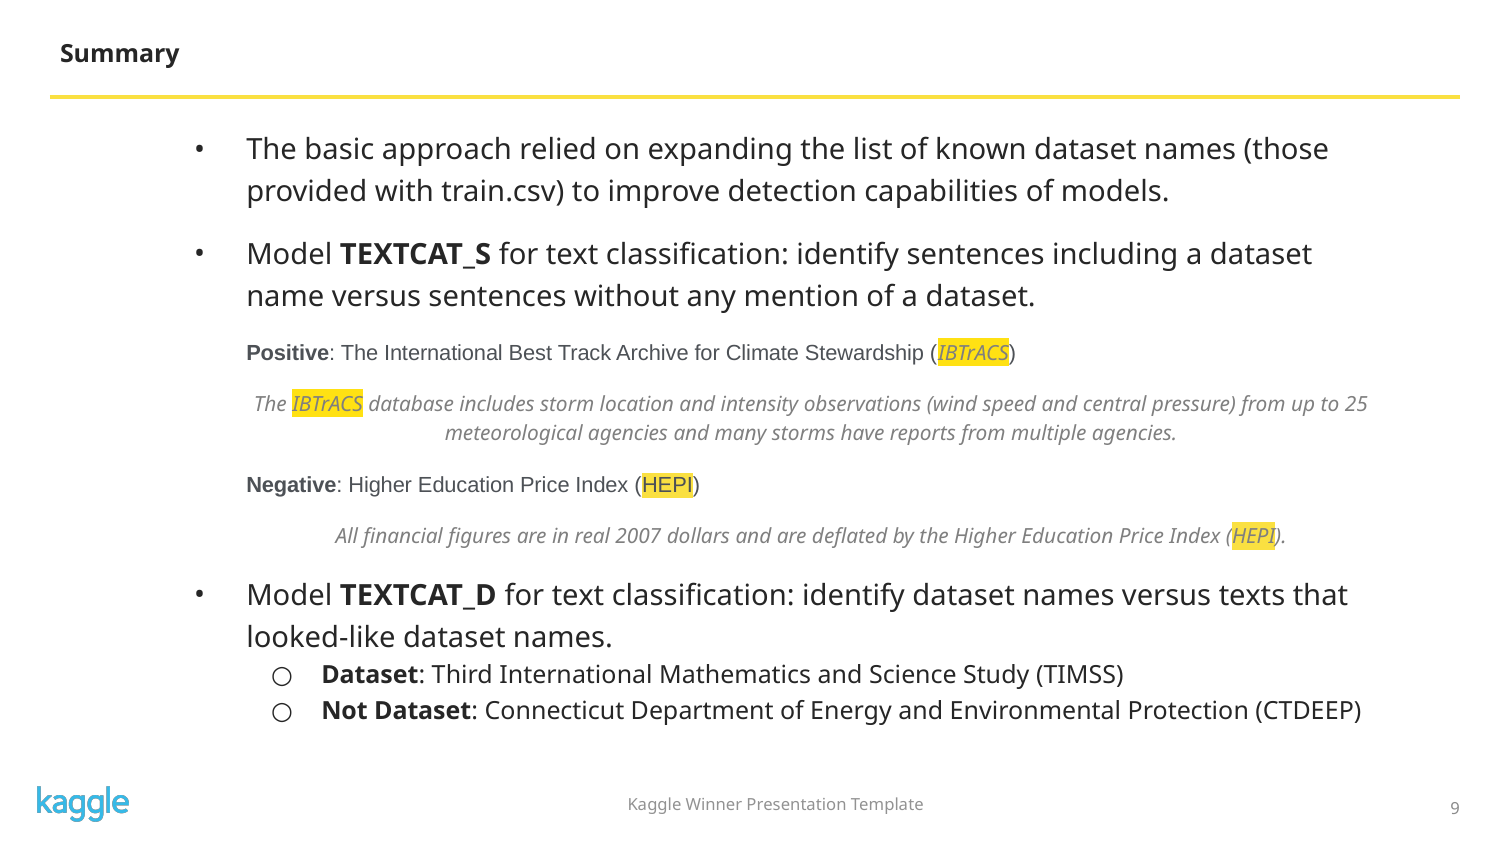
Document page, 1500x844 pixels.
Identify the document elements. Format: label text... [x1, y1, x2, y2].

picture [37, 786, 129, 822]
text_box Summary [45, 30, 888, 116]
text_box The basic approach relied on expanding the list of known dataset names (those provided with train.csv) to improve detection capabilities of models. Model TEXTCAT_S for text classification: identify sentences including a dataset name versus sentences without any mention of a dataset. Positive: The International Best Track Archive for Climate Stewardship (IBTrACS) The IBTrACS database includes storm location and intensity observations (wind speed and central pressure) from up to 25 meteorological agencies and many storms have reports from multiple agencies. Negative: Higher Education Price Index (HEPI) All financial figures are in real 2007 dollars and are deflated by the Higher Education Price Index (HEPI). Model TEXTCAT_D for text classification: identify dataset names versus texts that looked-like dataset names. Dataset: Third International Mathematics and Science Study (TIMSS) Not Dataset: Connecticut Department of Energy and Environmental Protection (CTDEEP) [156, 115, 1391, 733]
slide_number ‹#› [1137, 786, 1475, 832]
